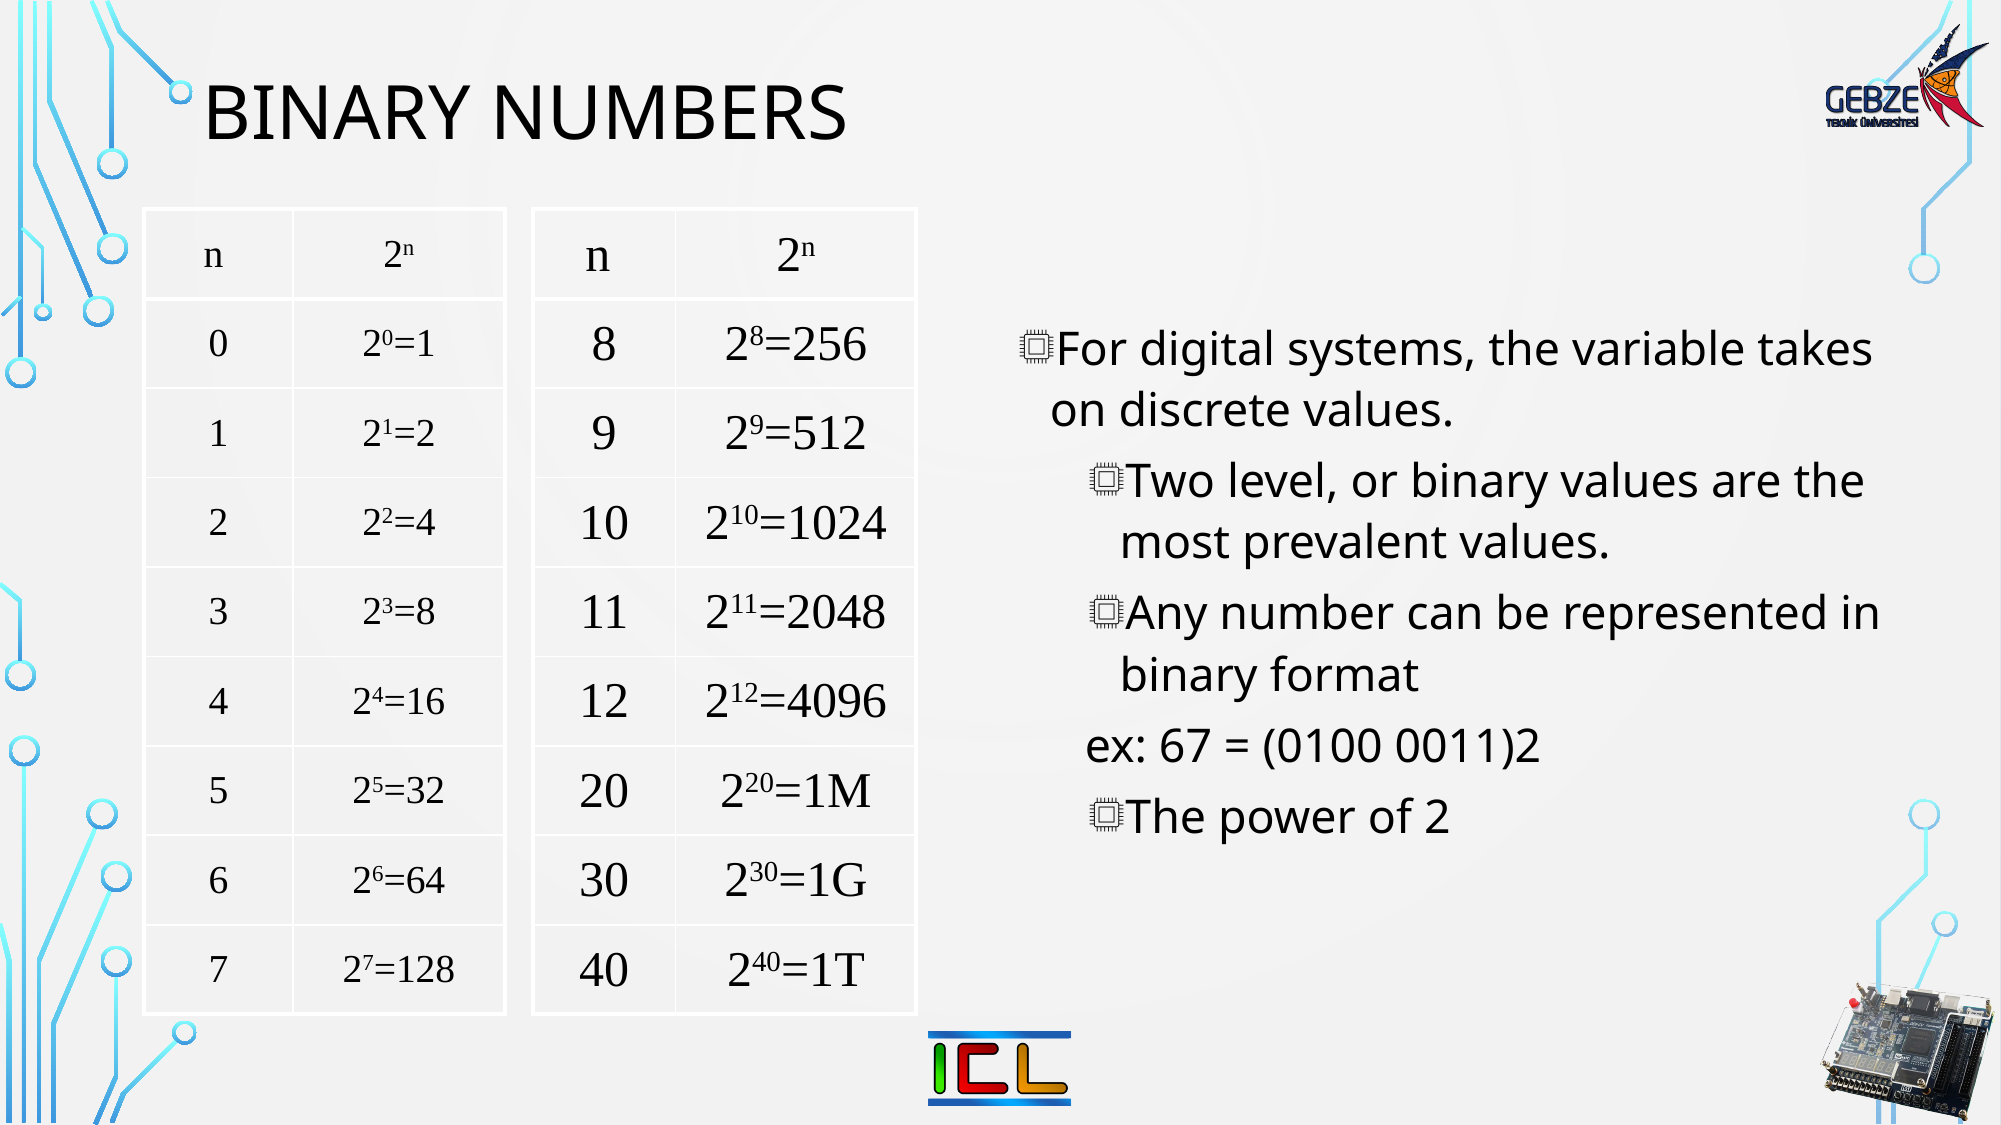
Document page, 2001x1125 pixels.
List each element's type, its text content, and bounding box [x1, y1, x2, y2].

picture [925, 1029, 1074, 1108]
picture [1826, 24, 1989, 127]
table_cell 220=1M [676, 747, 914, 834]
table_cell 11 [535, 568, 675, 656]
table_header n [535, 211, 675, 297]
table_cell 40 [535, 926, 675, 1012]
table_header n [146, 211, 292, 297]
picture [1815, 974, 2000, 1125]
table_cell 9 [535, 389, 675, 477]
table_cell 22=4 [294, 478, 503, 566]
table_cell 4 [146, 657, 292, 745]
list For digital systems, the variable takes on discrete values. Two level, or binary values are the most prevalent values. Any number can be represented in binary format ex: 67 = (0100 0011)2 The power of 2 [999, 305, 1931, 950]
table_cell 29=512 [676, 389, 914, 477]
table_cell 27=128 [294, 926, 503, 1012]
table_cell 23=8 [294, 568, 503, 656]
table_cell 212=4096 [676, 657, 914, 745]
picture [1084, 589, 1129, 634]
table_cell 20=1 [294, 301, 503, 387]
table_cell 20 [535, 747, 675, 834]
picture [1014, 324, 1059, 369]
table_cell 3 [146, 568, 292, 656]
table_cell 240=1T [676, 926, 914, 1012]
table_cell 8 [535, 301, 675, 387]
table_cell 210=1024 [676, 478, 914, 566]
table_cell 28=256 [676, 301, 914, 387]
table_cell 30 [535, 836, 675, 924]
picture [1084, 792, 1129, 837]
table_cell 26=64 [294, 836, 503, 924]
table_cell 2 [146, 478, 292, 566]
table_header 2n [676, 211, 914, 297]
table_cell 12 [535, 657, 675, 745]
table_cell 230=1G [676, 836, 914, 924]
title Binary Numbers [187, 55, 1813, 175]
table_header 2n [294, 211, 503, 297]
table_cell 10 [535, 478, 675, 566]
table_cell 24=16 [294, 657, 503, 745]
table_cell 6 [146, 836, 292, 924]
table_cell 21=2 [294, 389, 503, 477]
table_cell 0 [146, 301, 292, 387]
table_cell 25=32 [294, 747, 503, 834]
picture [1084, 457, 1129, 501]
table_cell 5 [146, 747, 292, 834]
table_cell 1 [146, 389, 292, 477]
table_cell 7 [146, 926, 292, 1012]
table_cell 211=2048 [676, 568, 914, 656]
